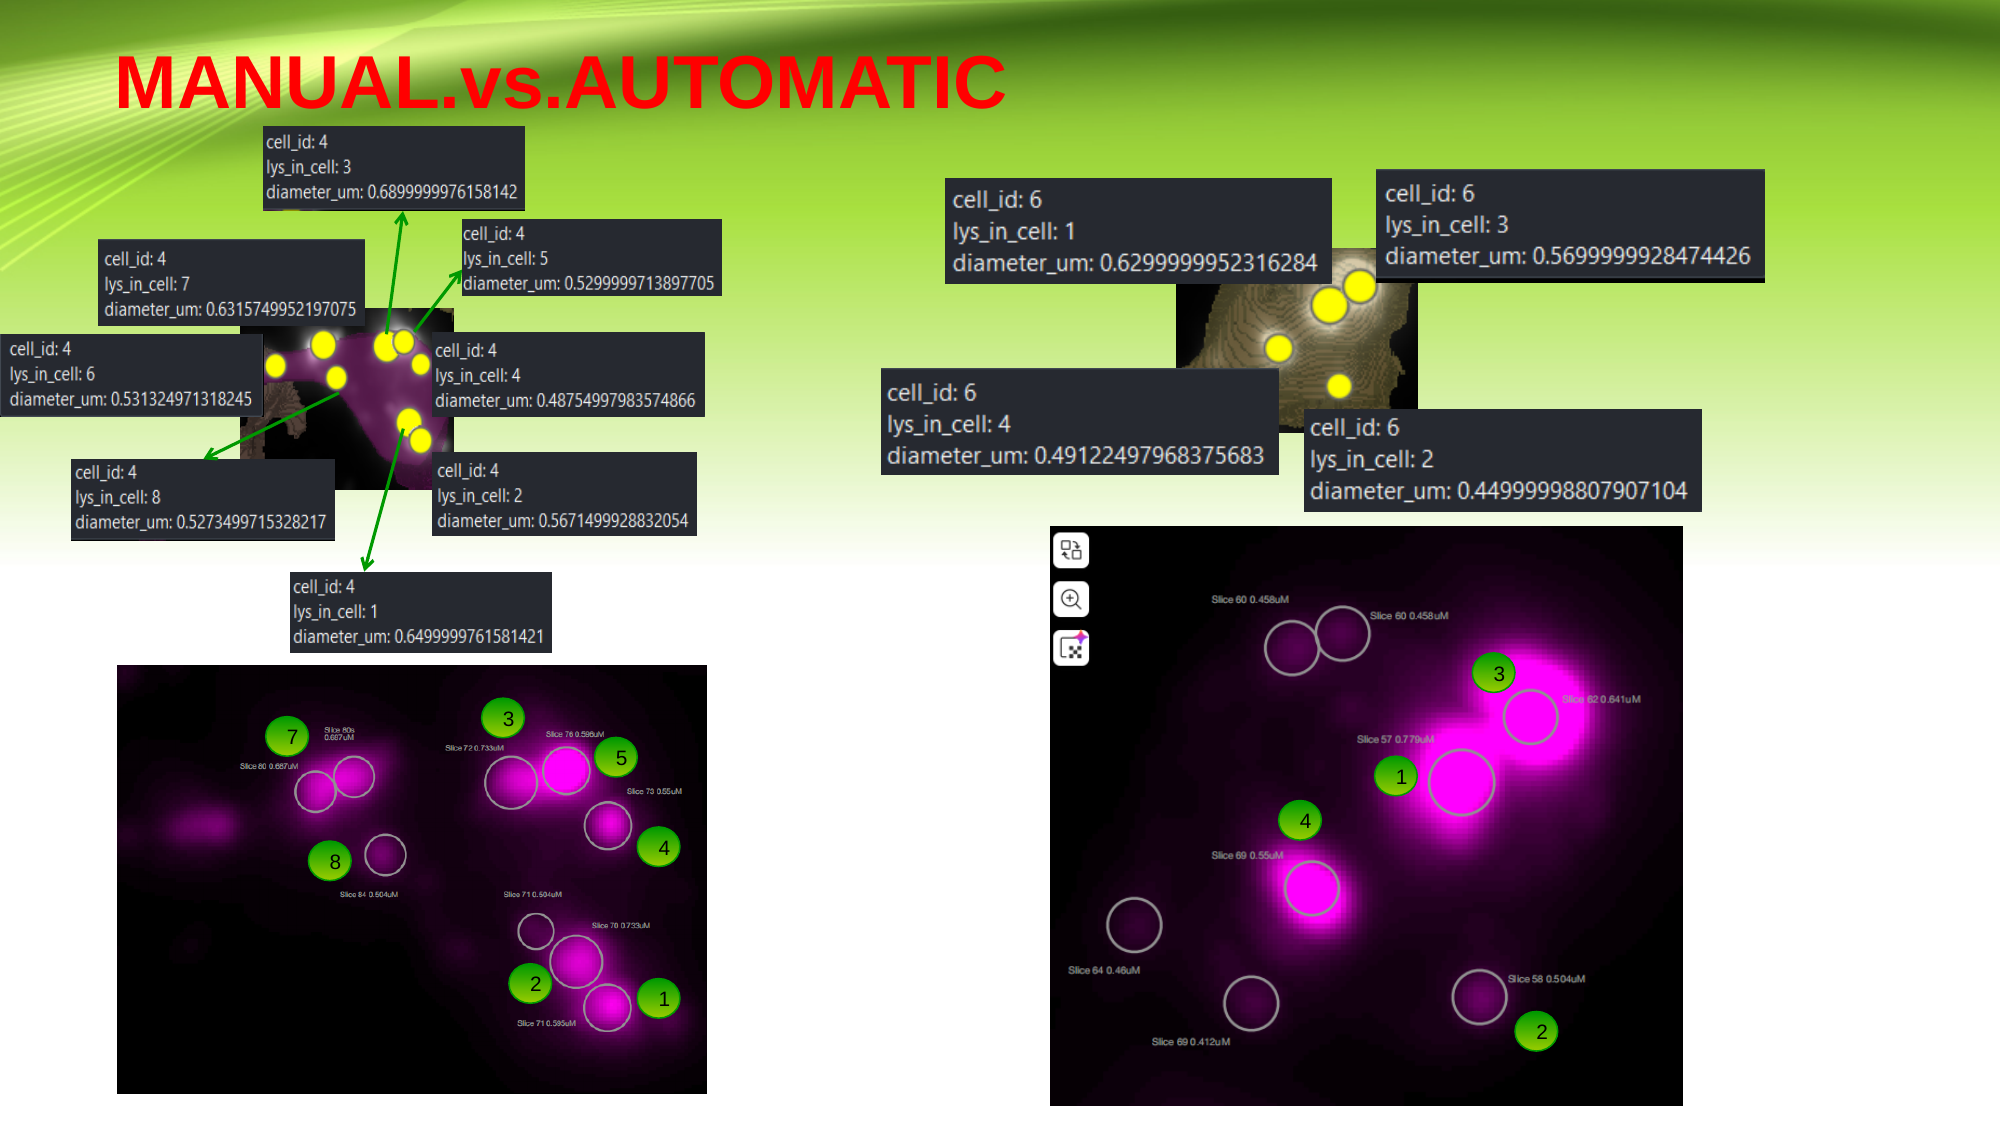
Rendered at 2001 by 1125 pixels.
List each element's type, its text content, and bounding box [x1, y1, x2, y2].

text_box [0, 126, 721, 653]
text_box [881, 168, 1765, 512]
picture [0, 0, 2000, 1125]
title MANUAL.vs.AUTOMATIC [99, 30, 1901, 127]
